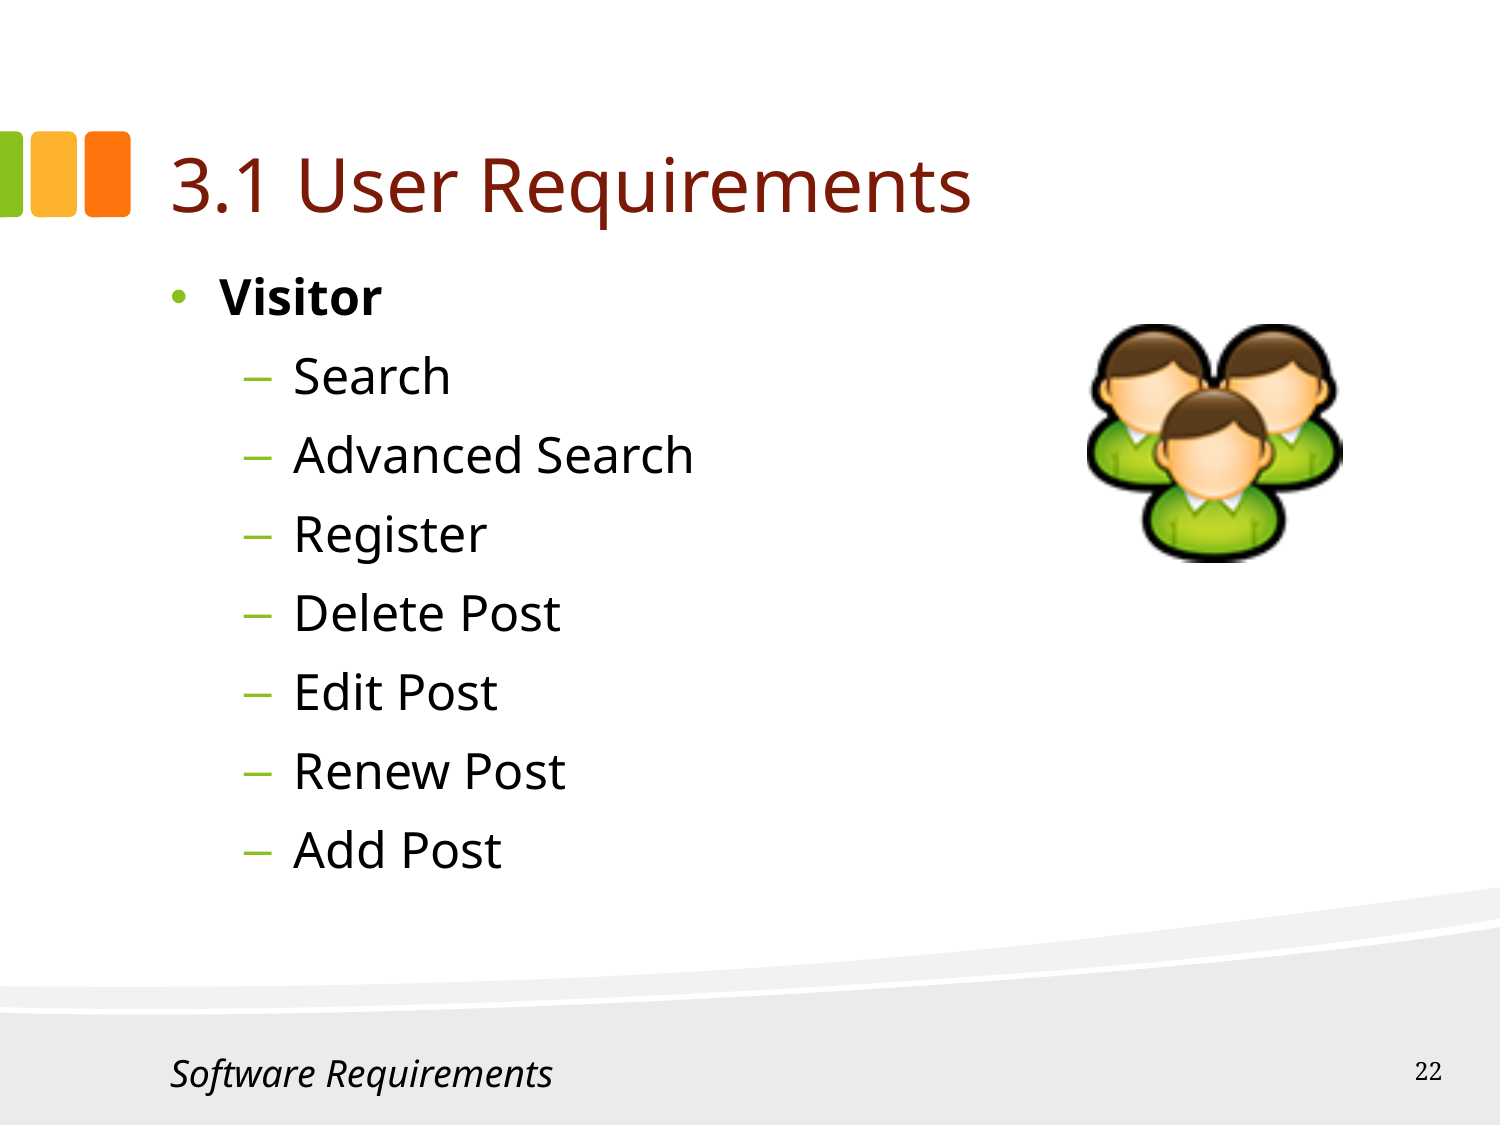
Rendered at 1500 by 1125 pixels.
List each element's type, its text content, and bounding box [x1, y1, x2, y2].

title 3.1 User Requirements [150, 24, 1350, 238]
picture [1087, 324, 1344, 563]
footer Software Requirements [150, 1057, 1170, 1088]
slide_number 22 [1362, 1057, 1463, 1088]
list Visitor Search Advanced Search Register Delete Post Edit Post Renew Post Add Post [150, 262, 1350, 913]
